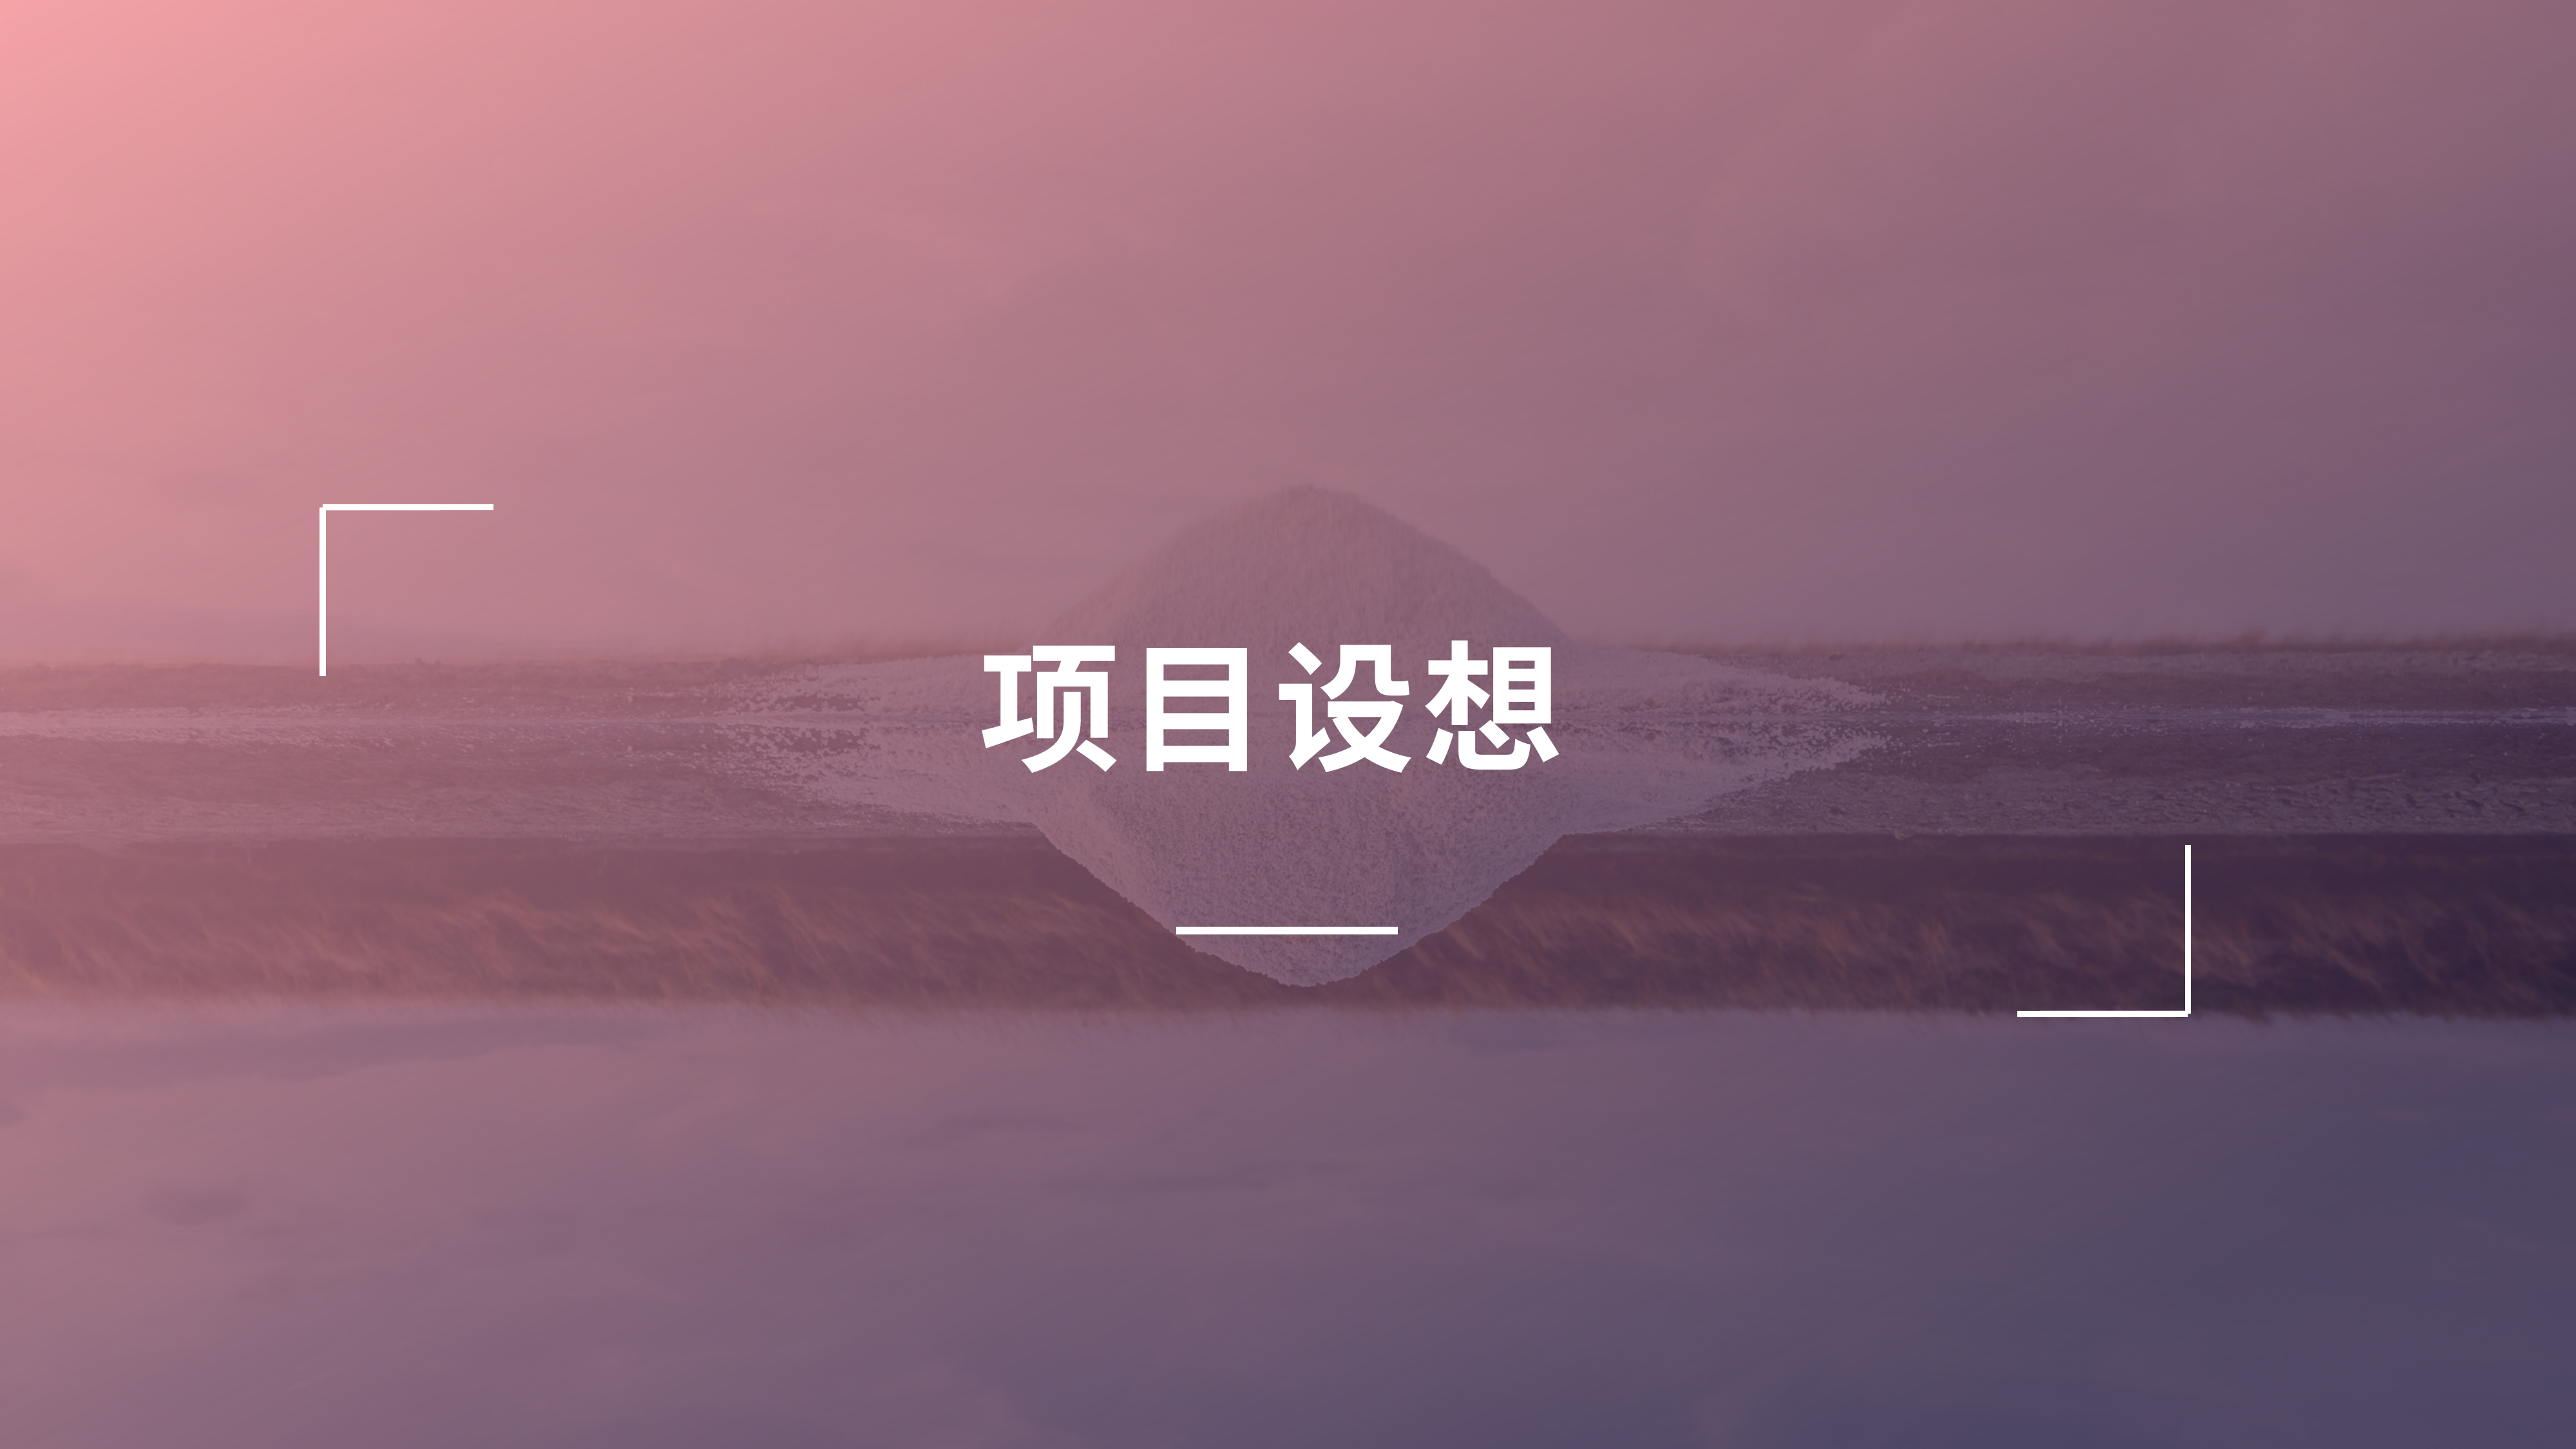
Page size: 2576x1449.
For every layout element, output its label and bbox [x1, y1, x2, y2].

text_box [322, 507, 494, 676]
picture [0, 0, 2576, 1449]
text_box [2017, 844, 2188, 1014]
